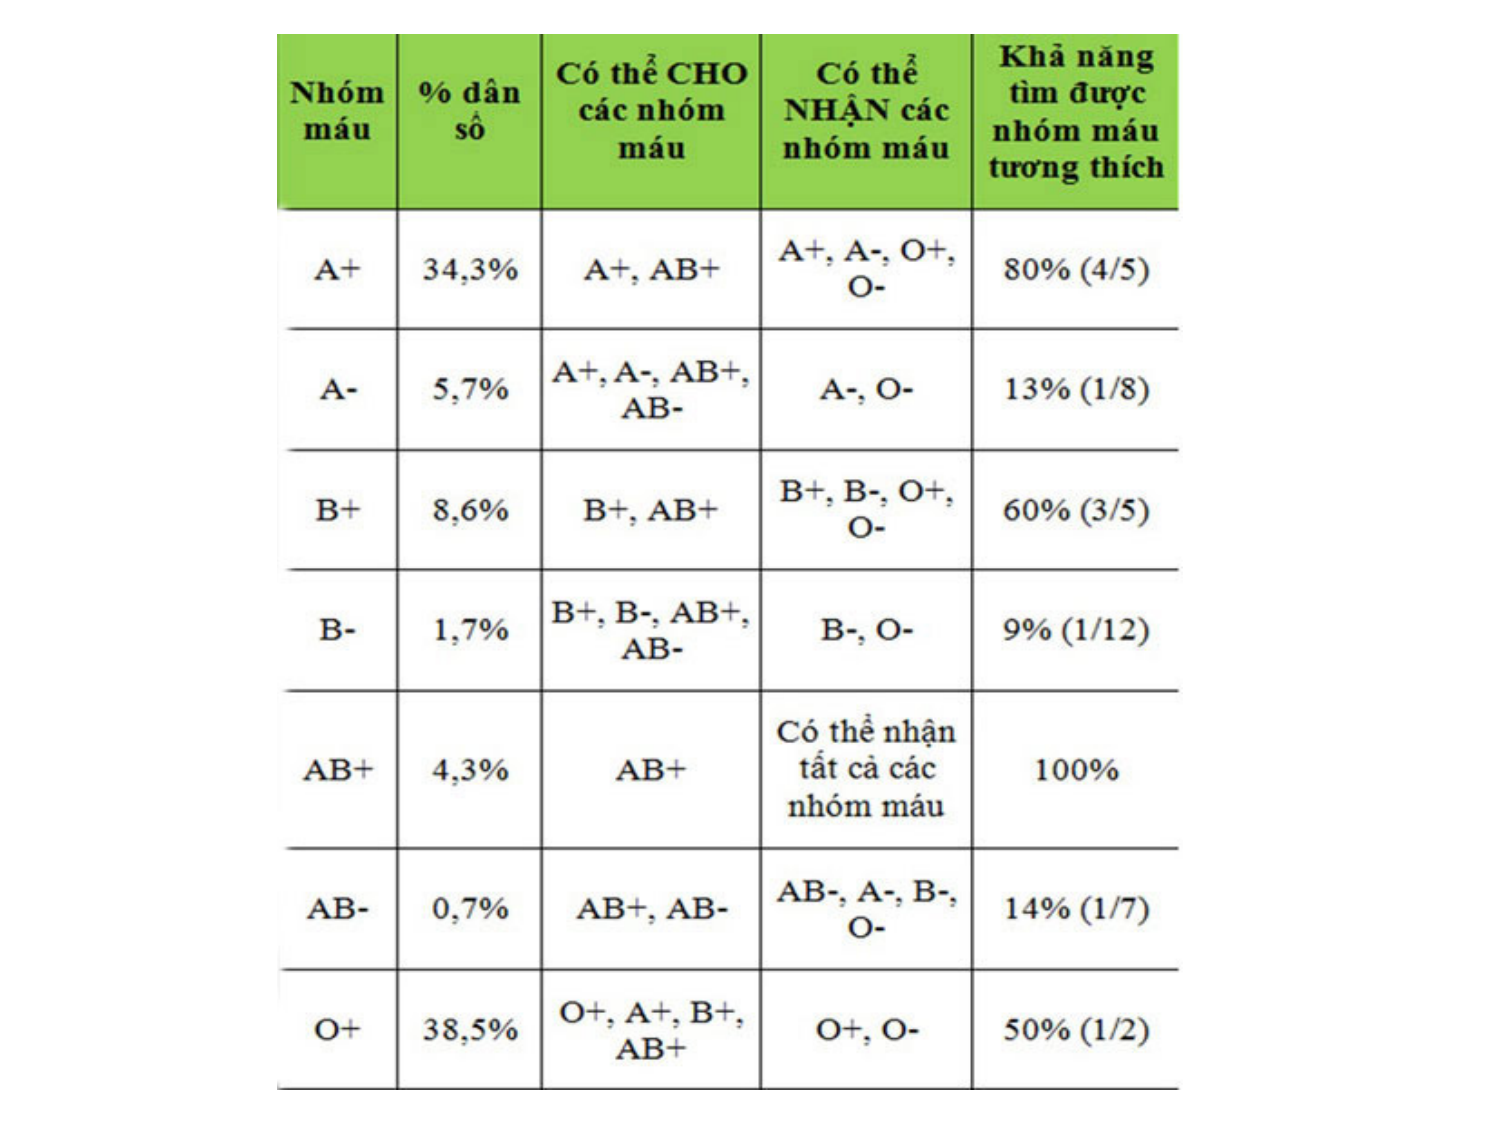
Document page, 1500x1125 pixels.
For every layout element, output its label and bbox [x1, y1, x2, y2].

list [277, 34, 1183, 1091]
